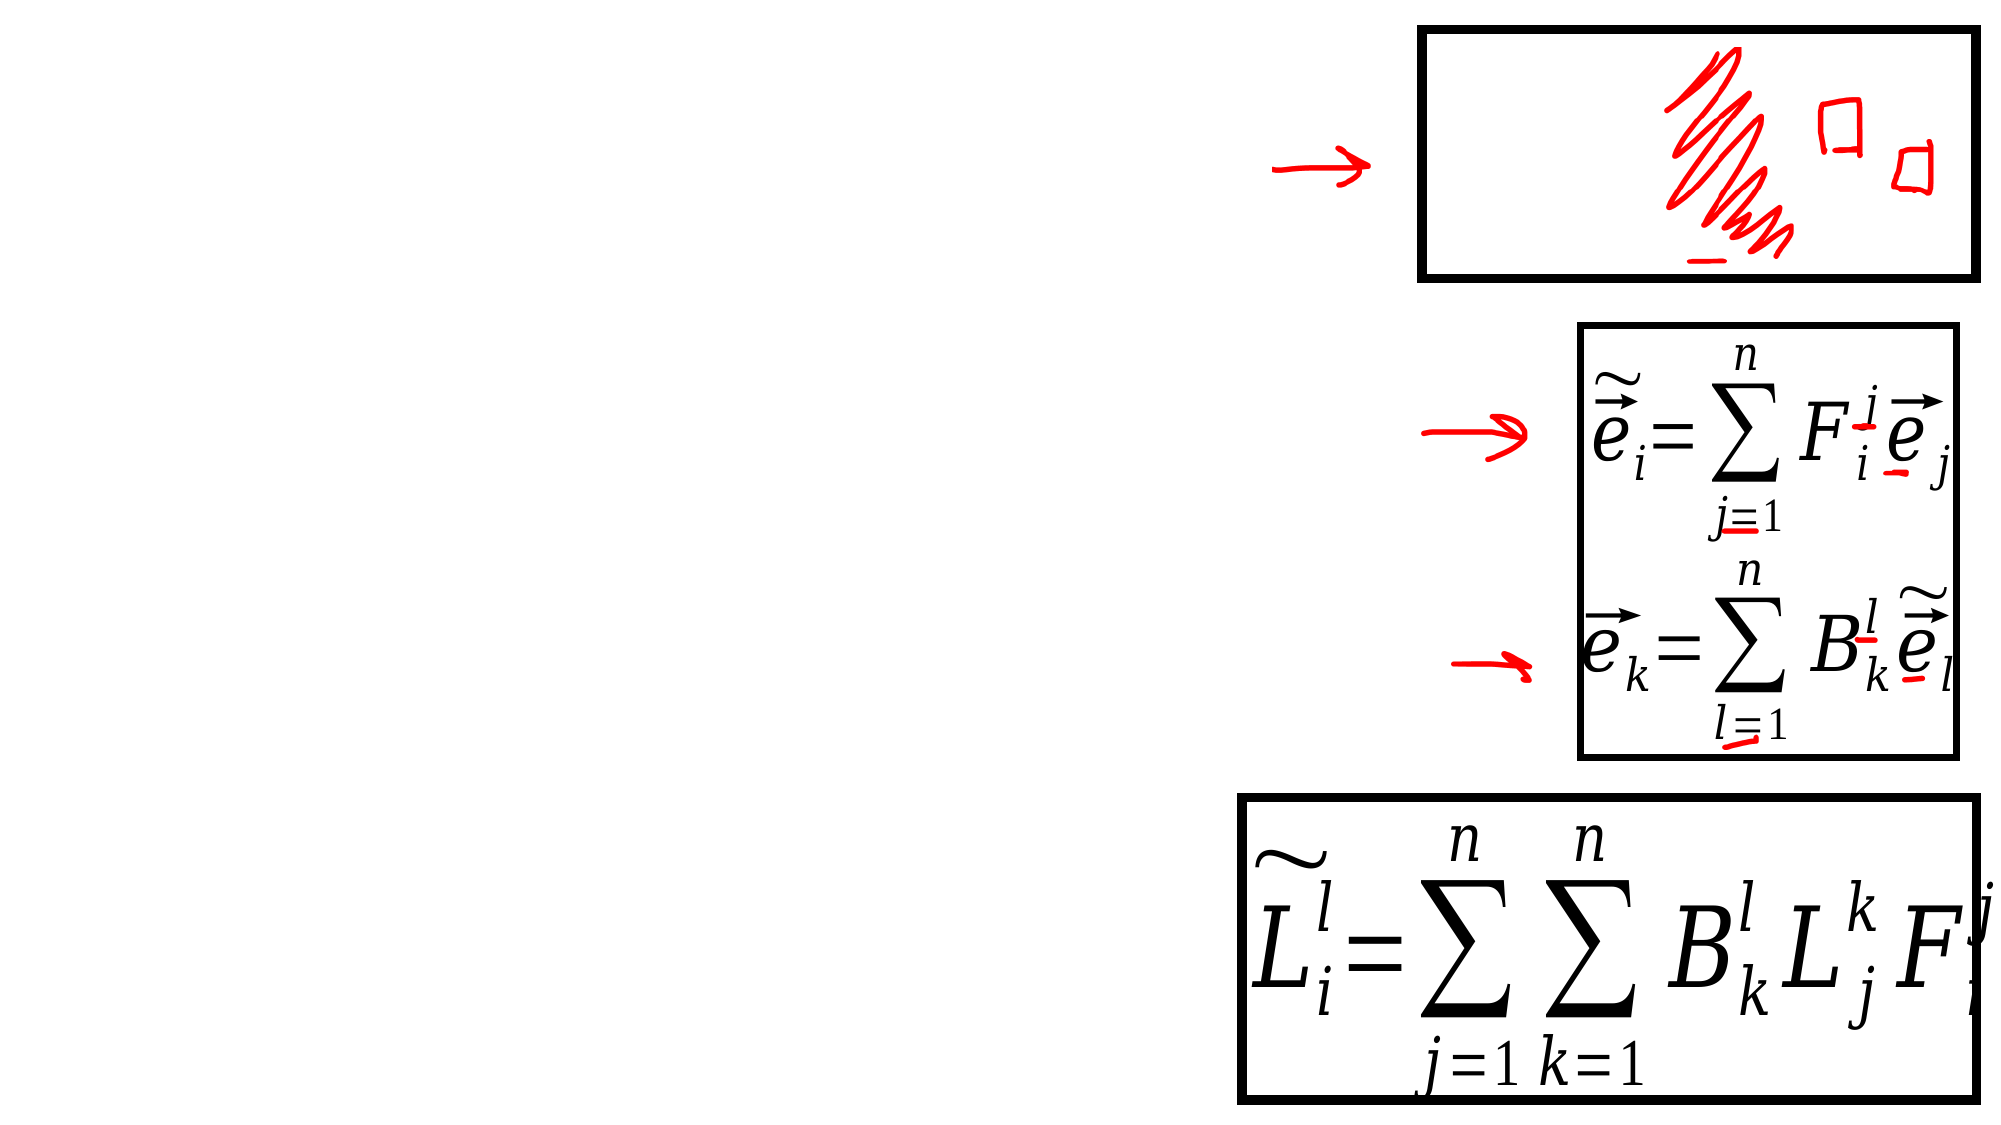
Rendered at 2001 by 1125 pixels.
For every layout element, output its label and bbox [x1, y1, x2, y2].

picture [1272, 47, 1942, 759]
text_box [1241, 797, 1977, 1101]
text_box [1580, 325, 1959, 758]
text_box [1421, 29, 1977, 279]
